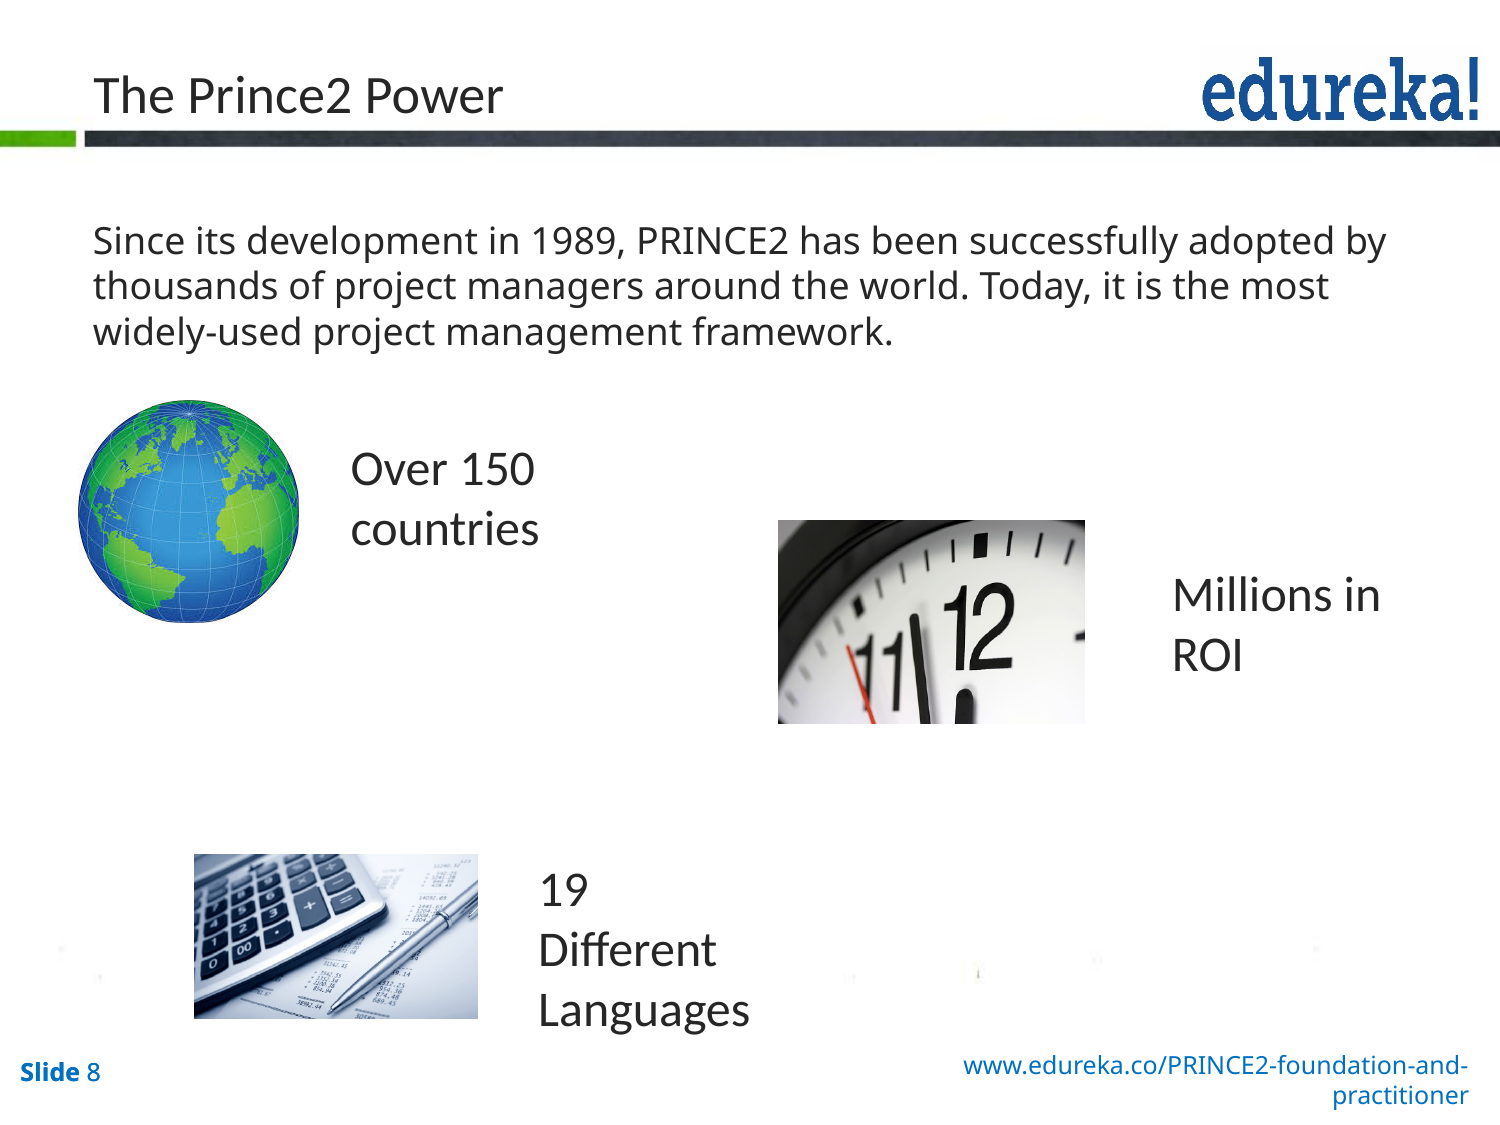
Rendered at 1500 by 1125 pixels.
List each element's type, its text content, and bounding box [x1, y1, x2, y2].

text_box Millions in ROI [1157, 553, 1422, 689]
picture [0, 0, 1500, 1125]
title The Prince2 Power [78, 35, 1373, 149]
text_box Over 150 countries [335, 428, 600, 563]
text_box 19 Different Languages [523, 848, 788, 1044]
text_box Since its development in 1989, PRINCE2 has been successfully adopted by thousands of project managers around the world. Today, it is the most widely-used project management framework. [78, 210, 1431, 405]
